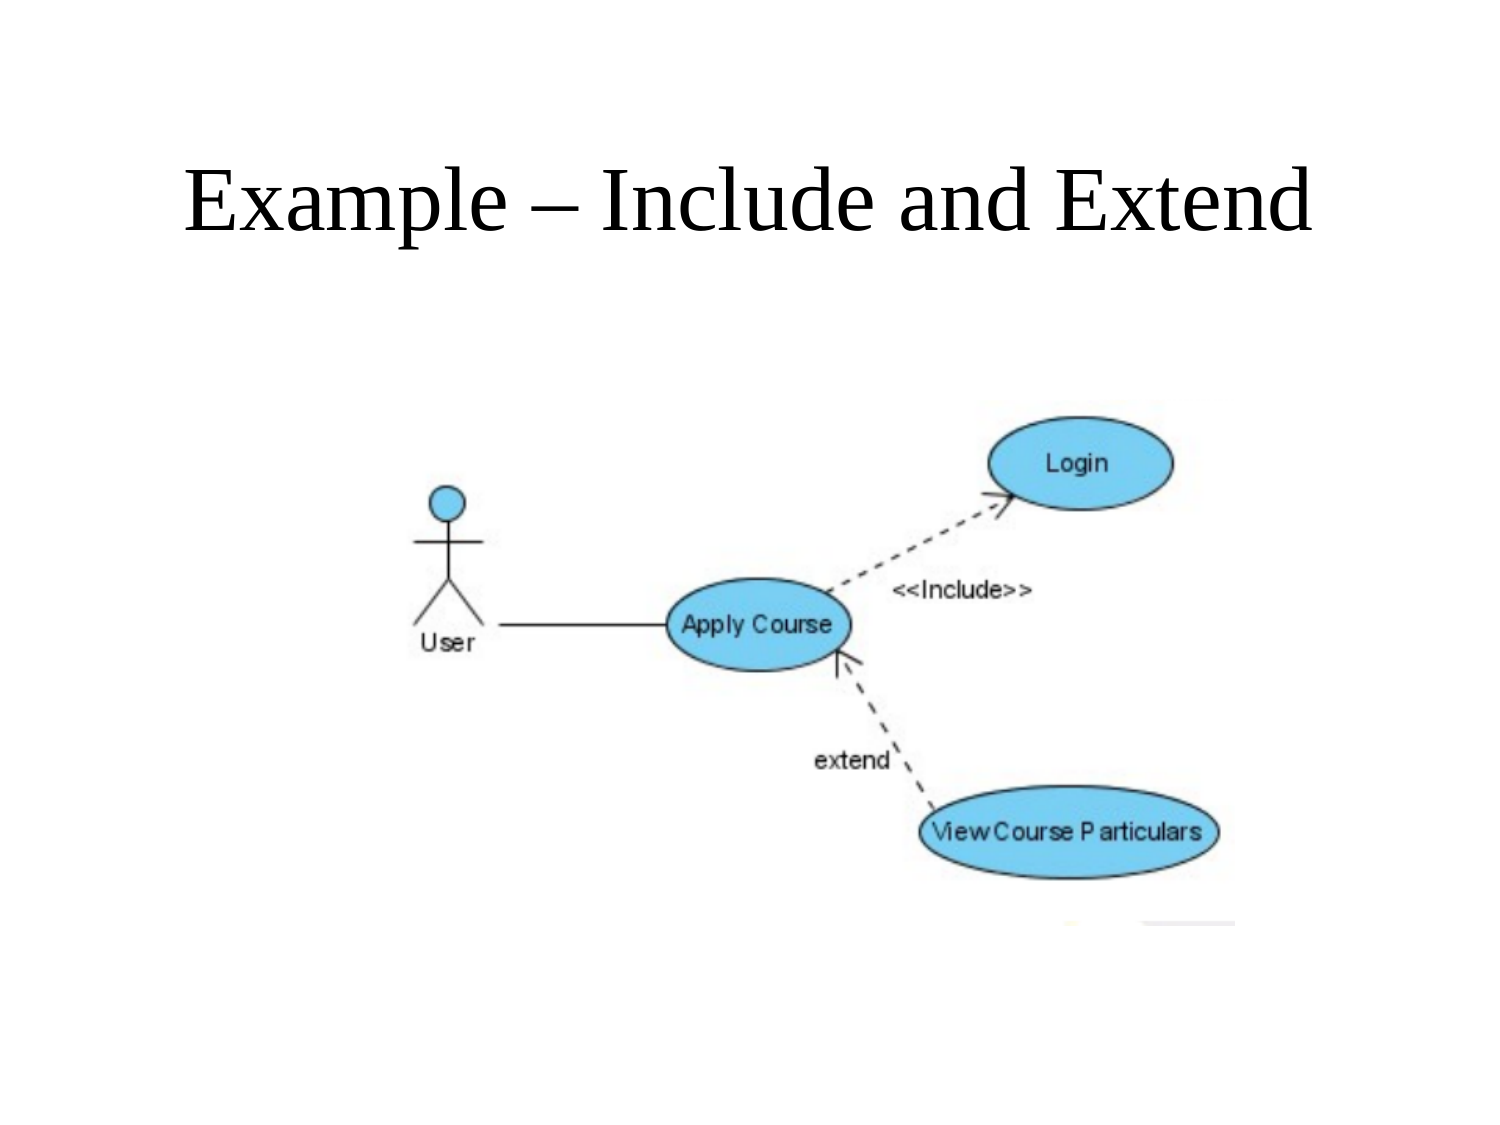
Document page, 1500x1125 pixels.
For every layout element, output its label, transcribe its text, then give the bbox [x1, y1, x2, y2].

title Example – Include and Extend [112, 99, 1388, 288]
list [265, 399, 1235, 926]
